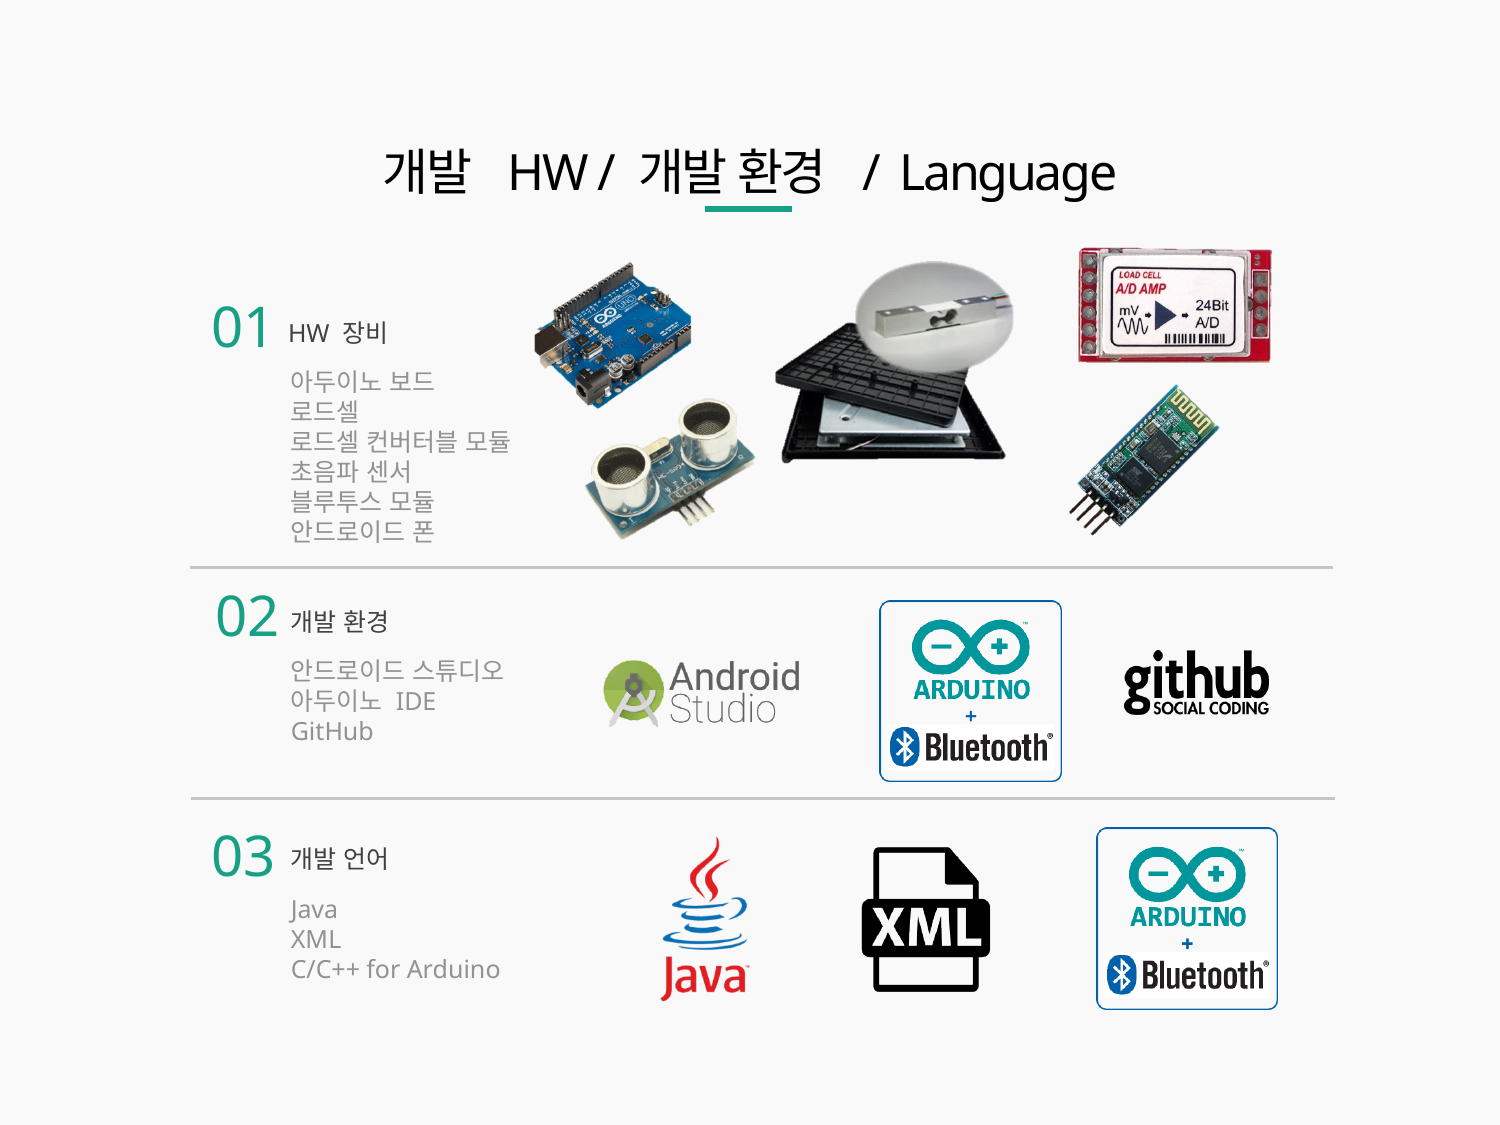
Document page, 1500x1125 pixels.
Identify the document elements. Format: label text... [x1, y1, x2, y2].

picture [602, 651, 800, 731]
text_box Java XML C/C++ for Arduino [276, 885, 589, 991]
text_box 개발 언어 [297, 836, 507, 881]
picture [879, 600, 1062, 782]
text_box 03 [196, 812, 297, 895]
text_box 안드로이드 스튜디오 아두이노 IDE GitHub [276, 647, 589, 753]
picture [1061, 376, 1228, 543]
picture [607, 821, 802, 1016]
picture [1124, 650, 1269, 715]
text_box HW 장비 [297, 310, 508, 355]
text_box 01 [196, 283, 297, 366]
picture [515, 241, 1036, 564]
picture [1095, 827, 1278, 1010]
text_box 아두이노 보드 로드셀 로드셀 컨버터블 모듈 초음파 센서 블루투스 모듈 안드로이드 폰 [276, 359, 550, 554]
text_box 개발 환경 [301, 599, 507, 644]
picture [835, 829, 1014, 1008]
text_box 개발 HW / 개발 환경 / Language [159, 133, 1341, 209]
text_box 02 [200, 572, 301, 655]
picture [1053, 238, 1300, 372]
